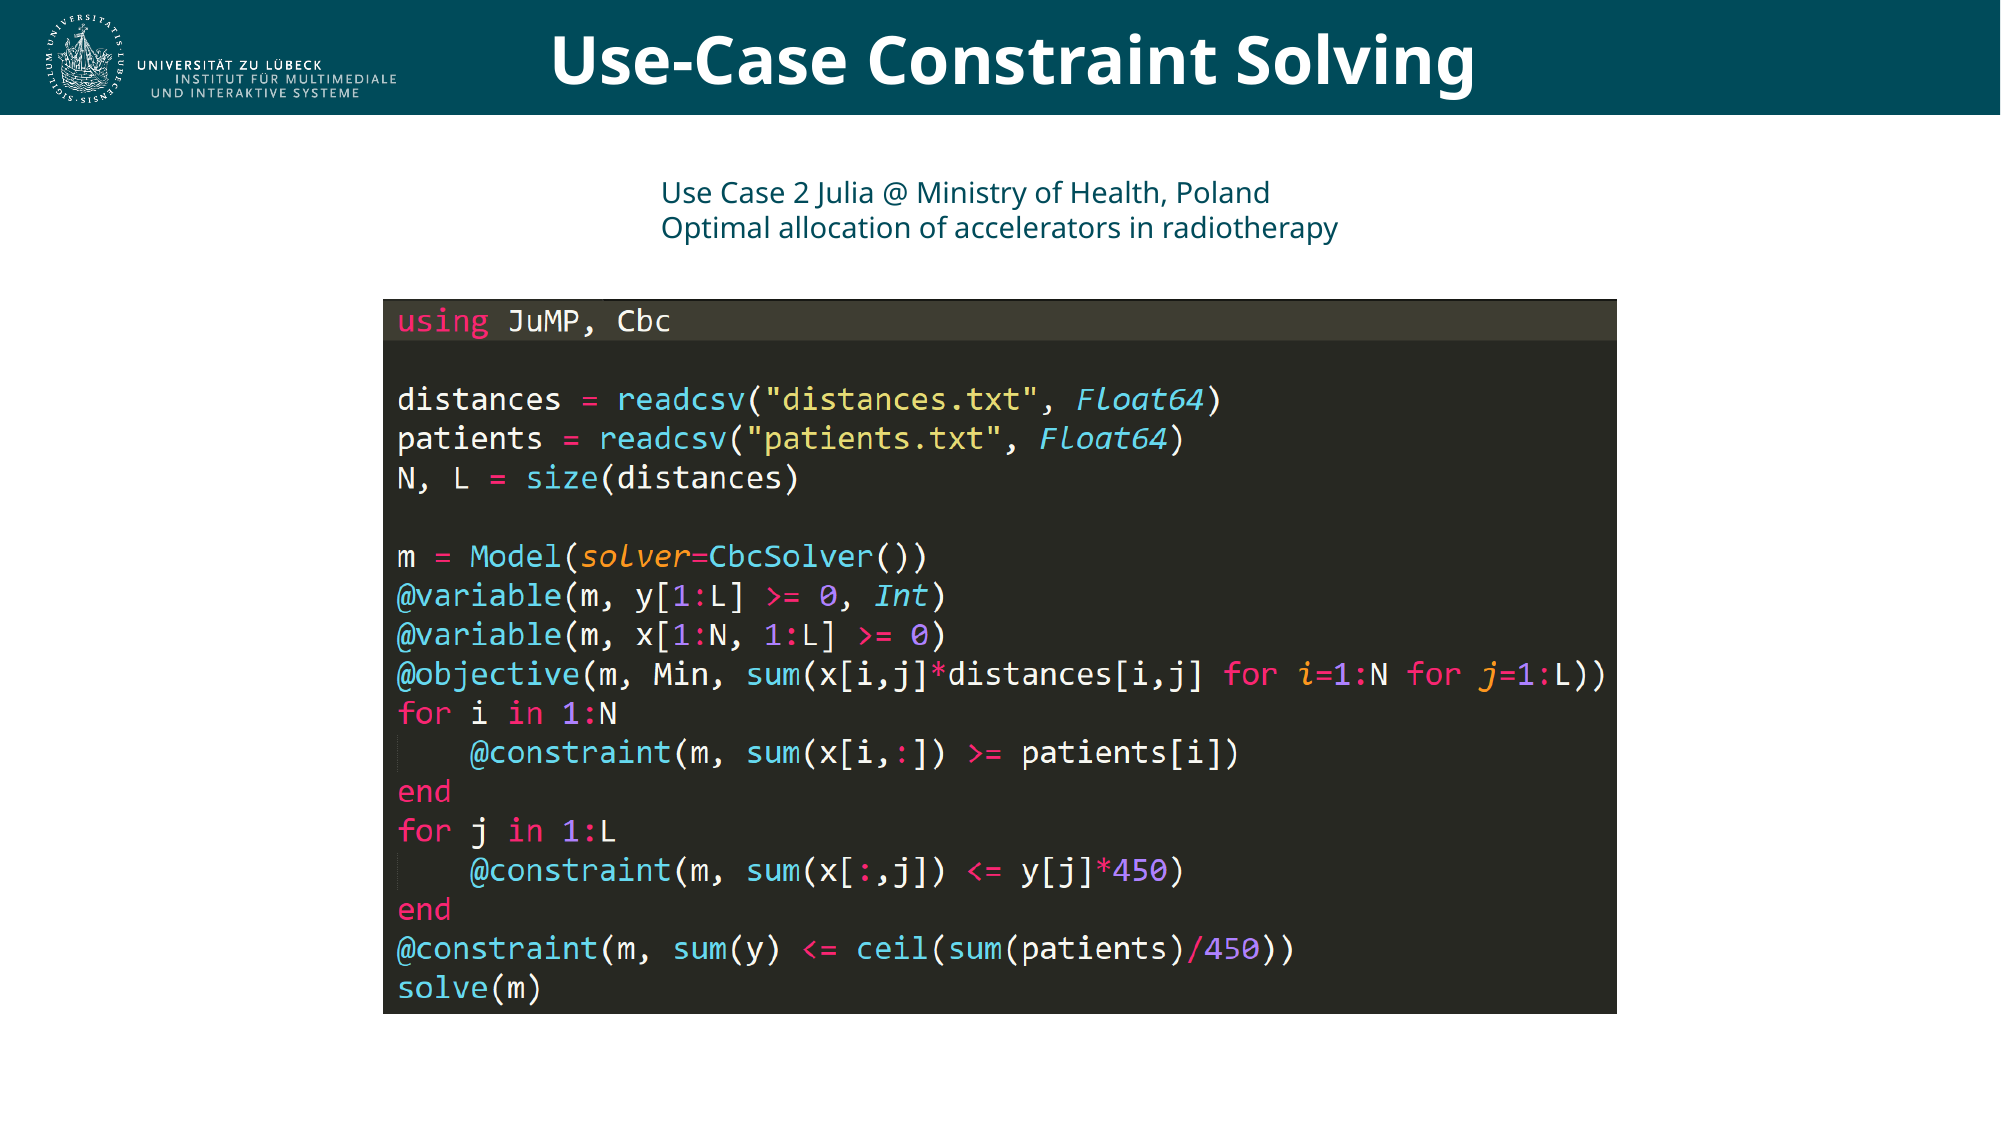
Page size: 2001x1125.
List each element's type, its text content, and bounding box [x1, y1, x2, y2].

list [383, 299, 1617, 1014]
title Use-Case Constraint Solving [534, 5, 1947, 120]
text_box Use Case 2 Julia @ Ministry of Health, Poland Optimal allocation of accelerators in radiotherapy [636, 156, 1364, 263]
picture [46, 14, 397, 103]
